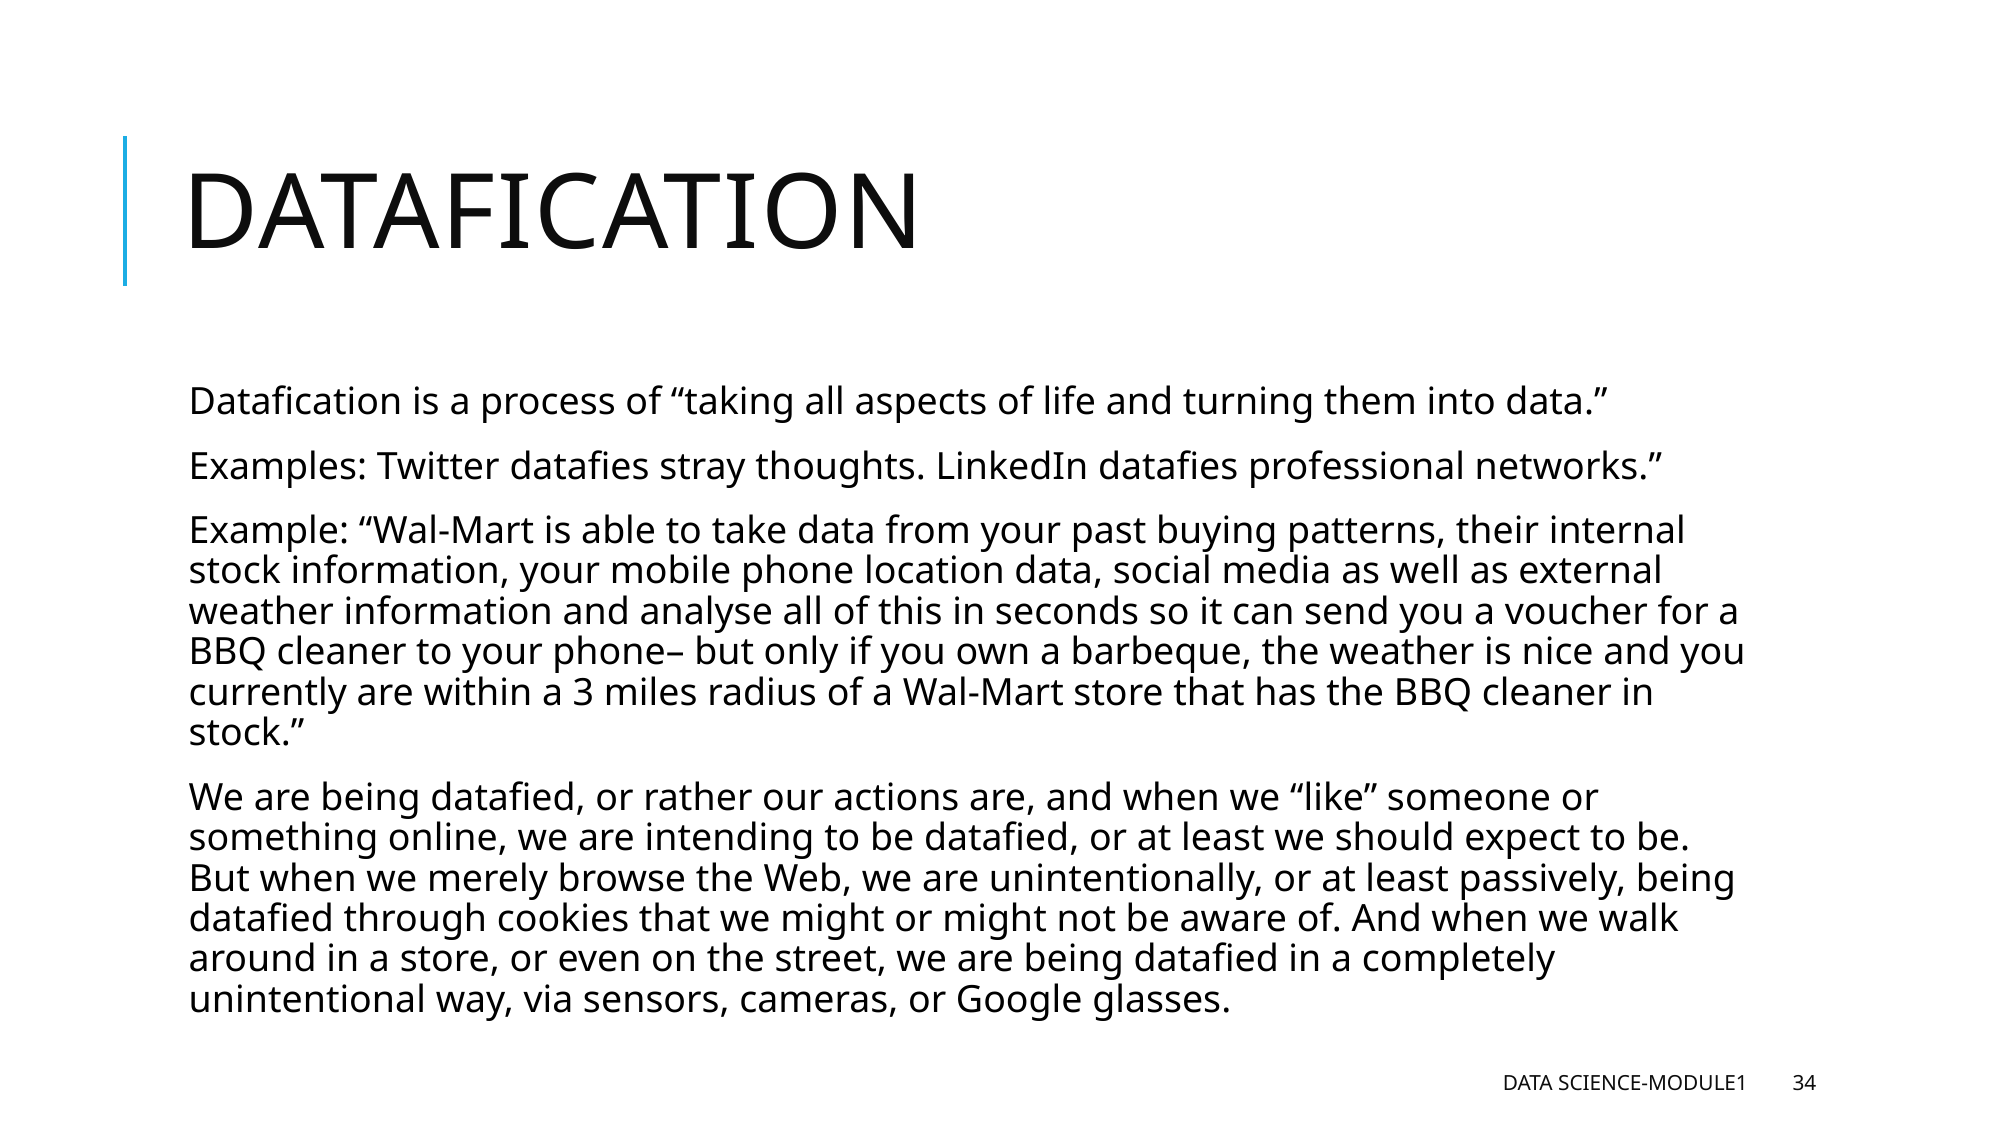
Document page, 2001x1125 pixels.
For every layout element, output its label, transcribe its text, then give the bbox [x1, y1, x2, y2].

list Datafication is a process of “taking all aspects of life and turning them into data.” Examples: Twitter datafies stray thoughts. LinkedIn datafies professional networks.” Example: “Wal-Mart is able to take data from your past buying patterns, their internal stock information, your mobile phone location data, social media as well as external weather information and analyse all of this in seconds so it can send you a voucher for a BBQ cleaner to your phone– but only if you own a barbeque, the weather is nice and you currently are within a 3 miles radius of a Wal-Mart store that has the BBQ cleaner in stock.” We are being datafied, or rather our actions are, and when we “like” someone or something online, we are intending to be datafied, or at least we should expect to be. But when we merely browse the Web, we are unintentionally, or at least passively, being datafied through cookies that we might or might not be aware of. And when we walk around in a store, or even on the street, we are being datafied in a completely unintentional way, via sensors, cameras, or Google glasses. [168, 375, 1763, 1035]
title Datafication [168, 96, 1763, 342]
slide_number 34 [1777, 1061, 1938, 1107]
footer Data Science-Module1 [794, 1061, 1763, 1107]
